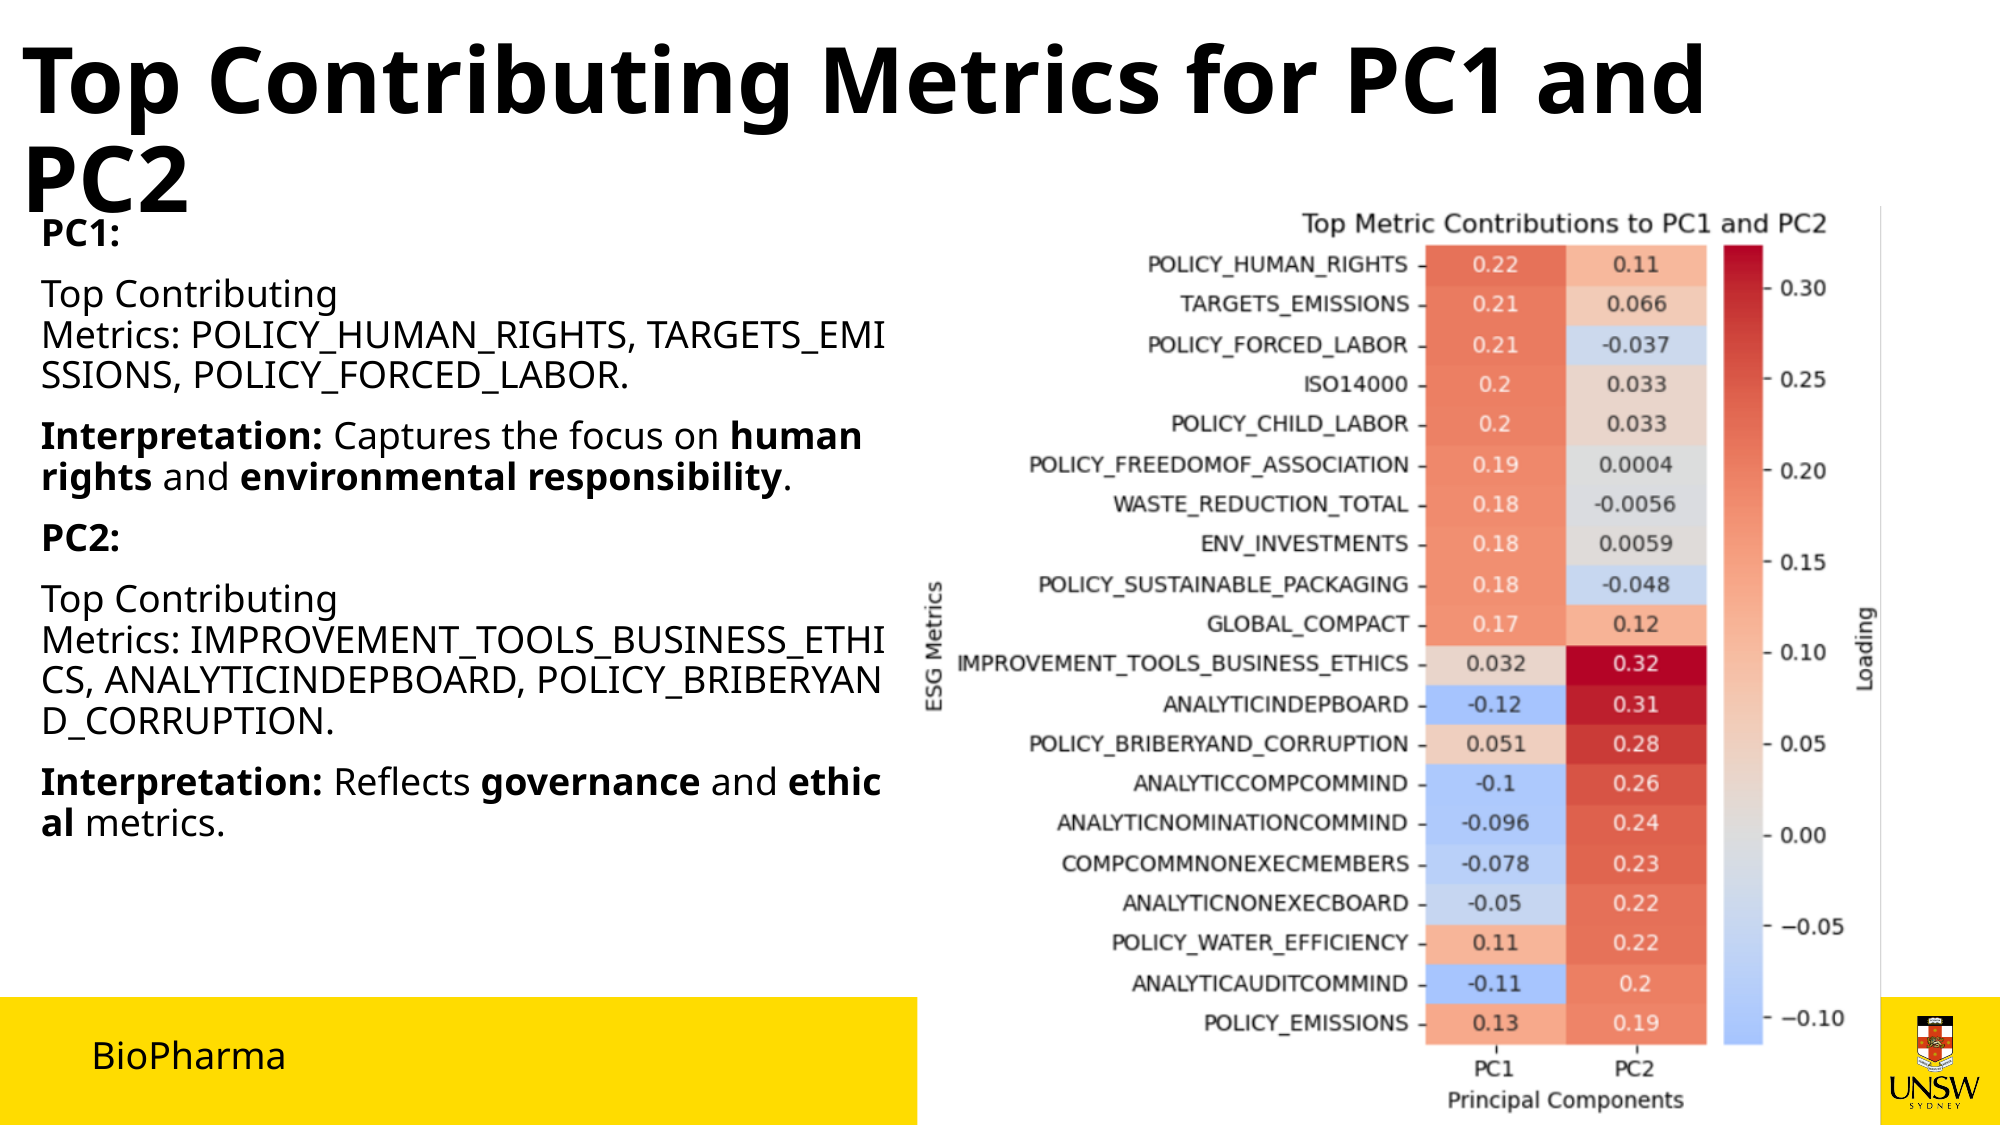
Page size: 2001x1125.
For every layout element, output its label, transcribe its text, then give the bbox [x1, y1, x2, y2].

picture [917, 206, 1887, 1125]
text_box BioPharma [76, 1024, 527, 1085]
picture [1890, 1016, 1980, 1109]
title Top Contributing Metrics for PC1 and PC2 [6, 24, 1863, 243]
list PC1: Top Contributing Metrics: POLICY_HUMAN_RIGHTS, TARGETS_EMISSIONS, POLICY_FORCED_LABOR. Interpretation: Captures the focus on human rights and environmental responsibility. PC2: Top Contributing Metrics: IMPROVEMENT_TOOLS_BUSINESS_ETHICS, ANALYTICINDEPBOARD, POLICY_BRIBERYAND_CORRUPTION. Interpretation: Reflects governance and ethical metrics. [25, 206, 917, 991]
